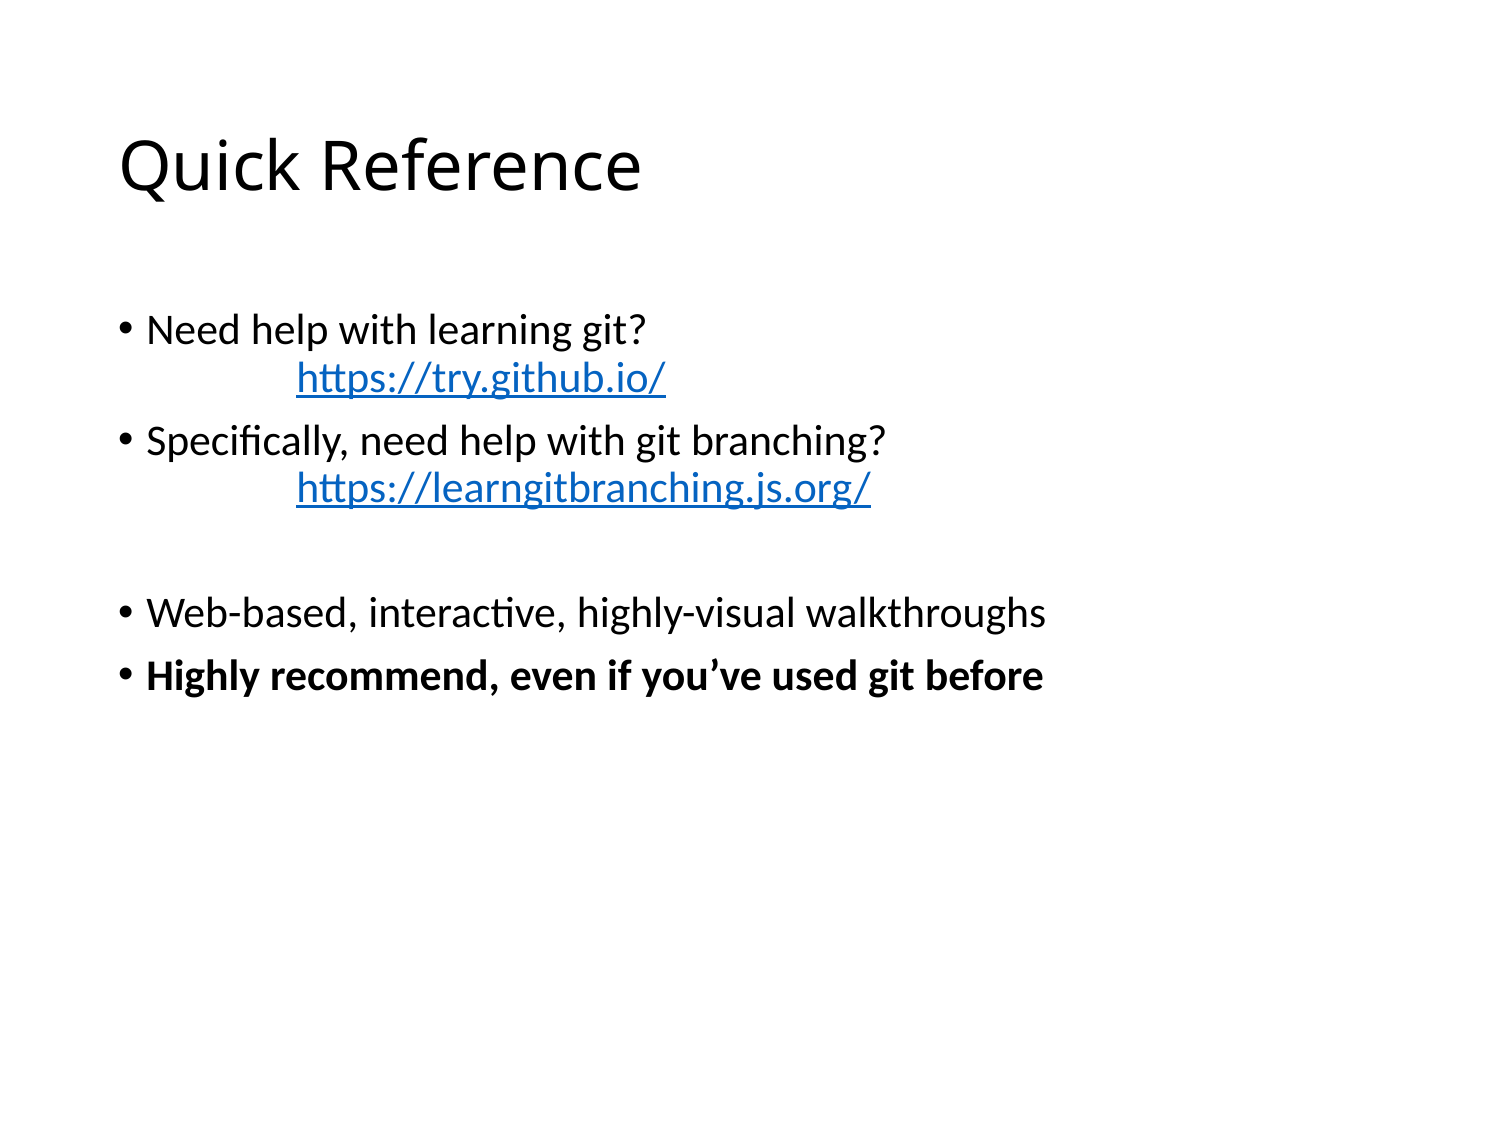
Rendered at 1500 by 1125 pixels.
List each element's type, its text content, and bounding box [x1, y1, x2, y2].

title Quick Reference [103, 59, 1397, 278]
list Need help with learning git? https://try.github.io/ Specifically, need help with git branching? https://learngitbranching.js.org/ Web-based, interactive, highly-visual walkthroughs Highly recommend, even if you’ve used git before [103, 299, 1397, 1014]
